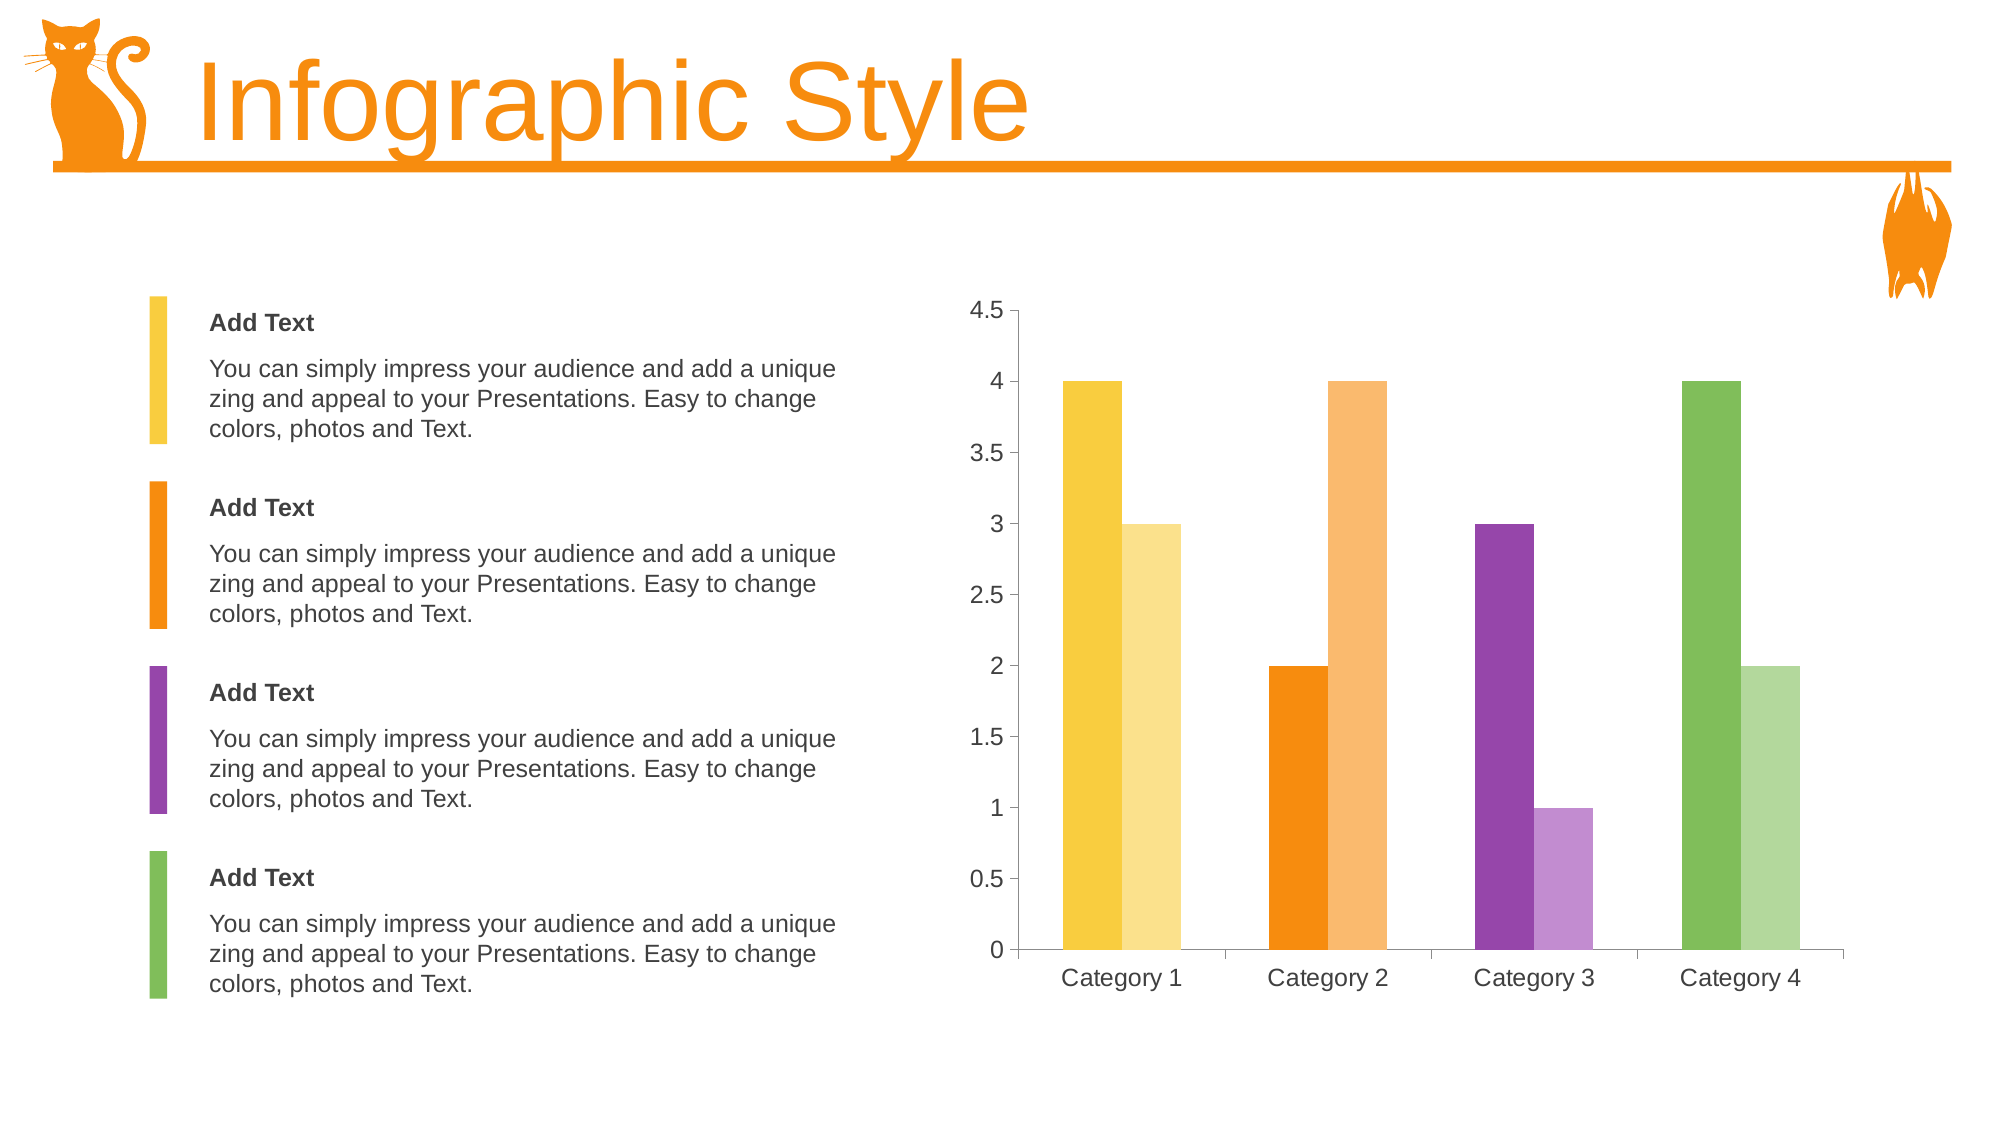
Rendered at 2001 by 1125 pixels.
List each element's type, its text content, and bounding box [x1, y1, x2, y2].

text_box [148, 480, 168, 630]
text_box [194, 484, 903, 637]
list Infographic Style [179, 35, 1952, 173]
text_box [148, 295, 168, 445]
text_box [148, 850, 168, 1000]
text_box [194, 299, 903, 452]
text_box [148, 665, 168, 815]
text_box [194, 669, 903, 821]
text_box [194, 854, 903, 1006]
chart [951, 282, 1862, 1006]
